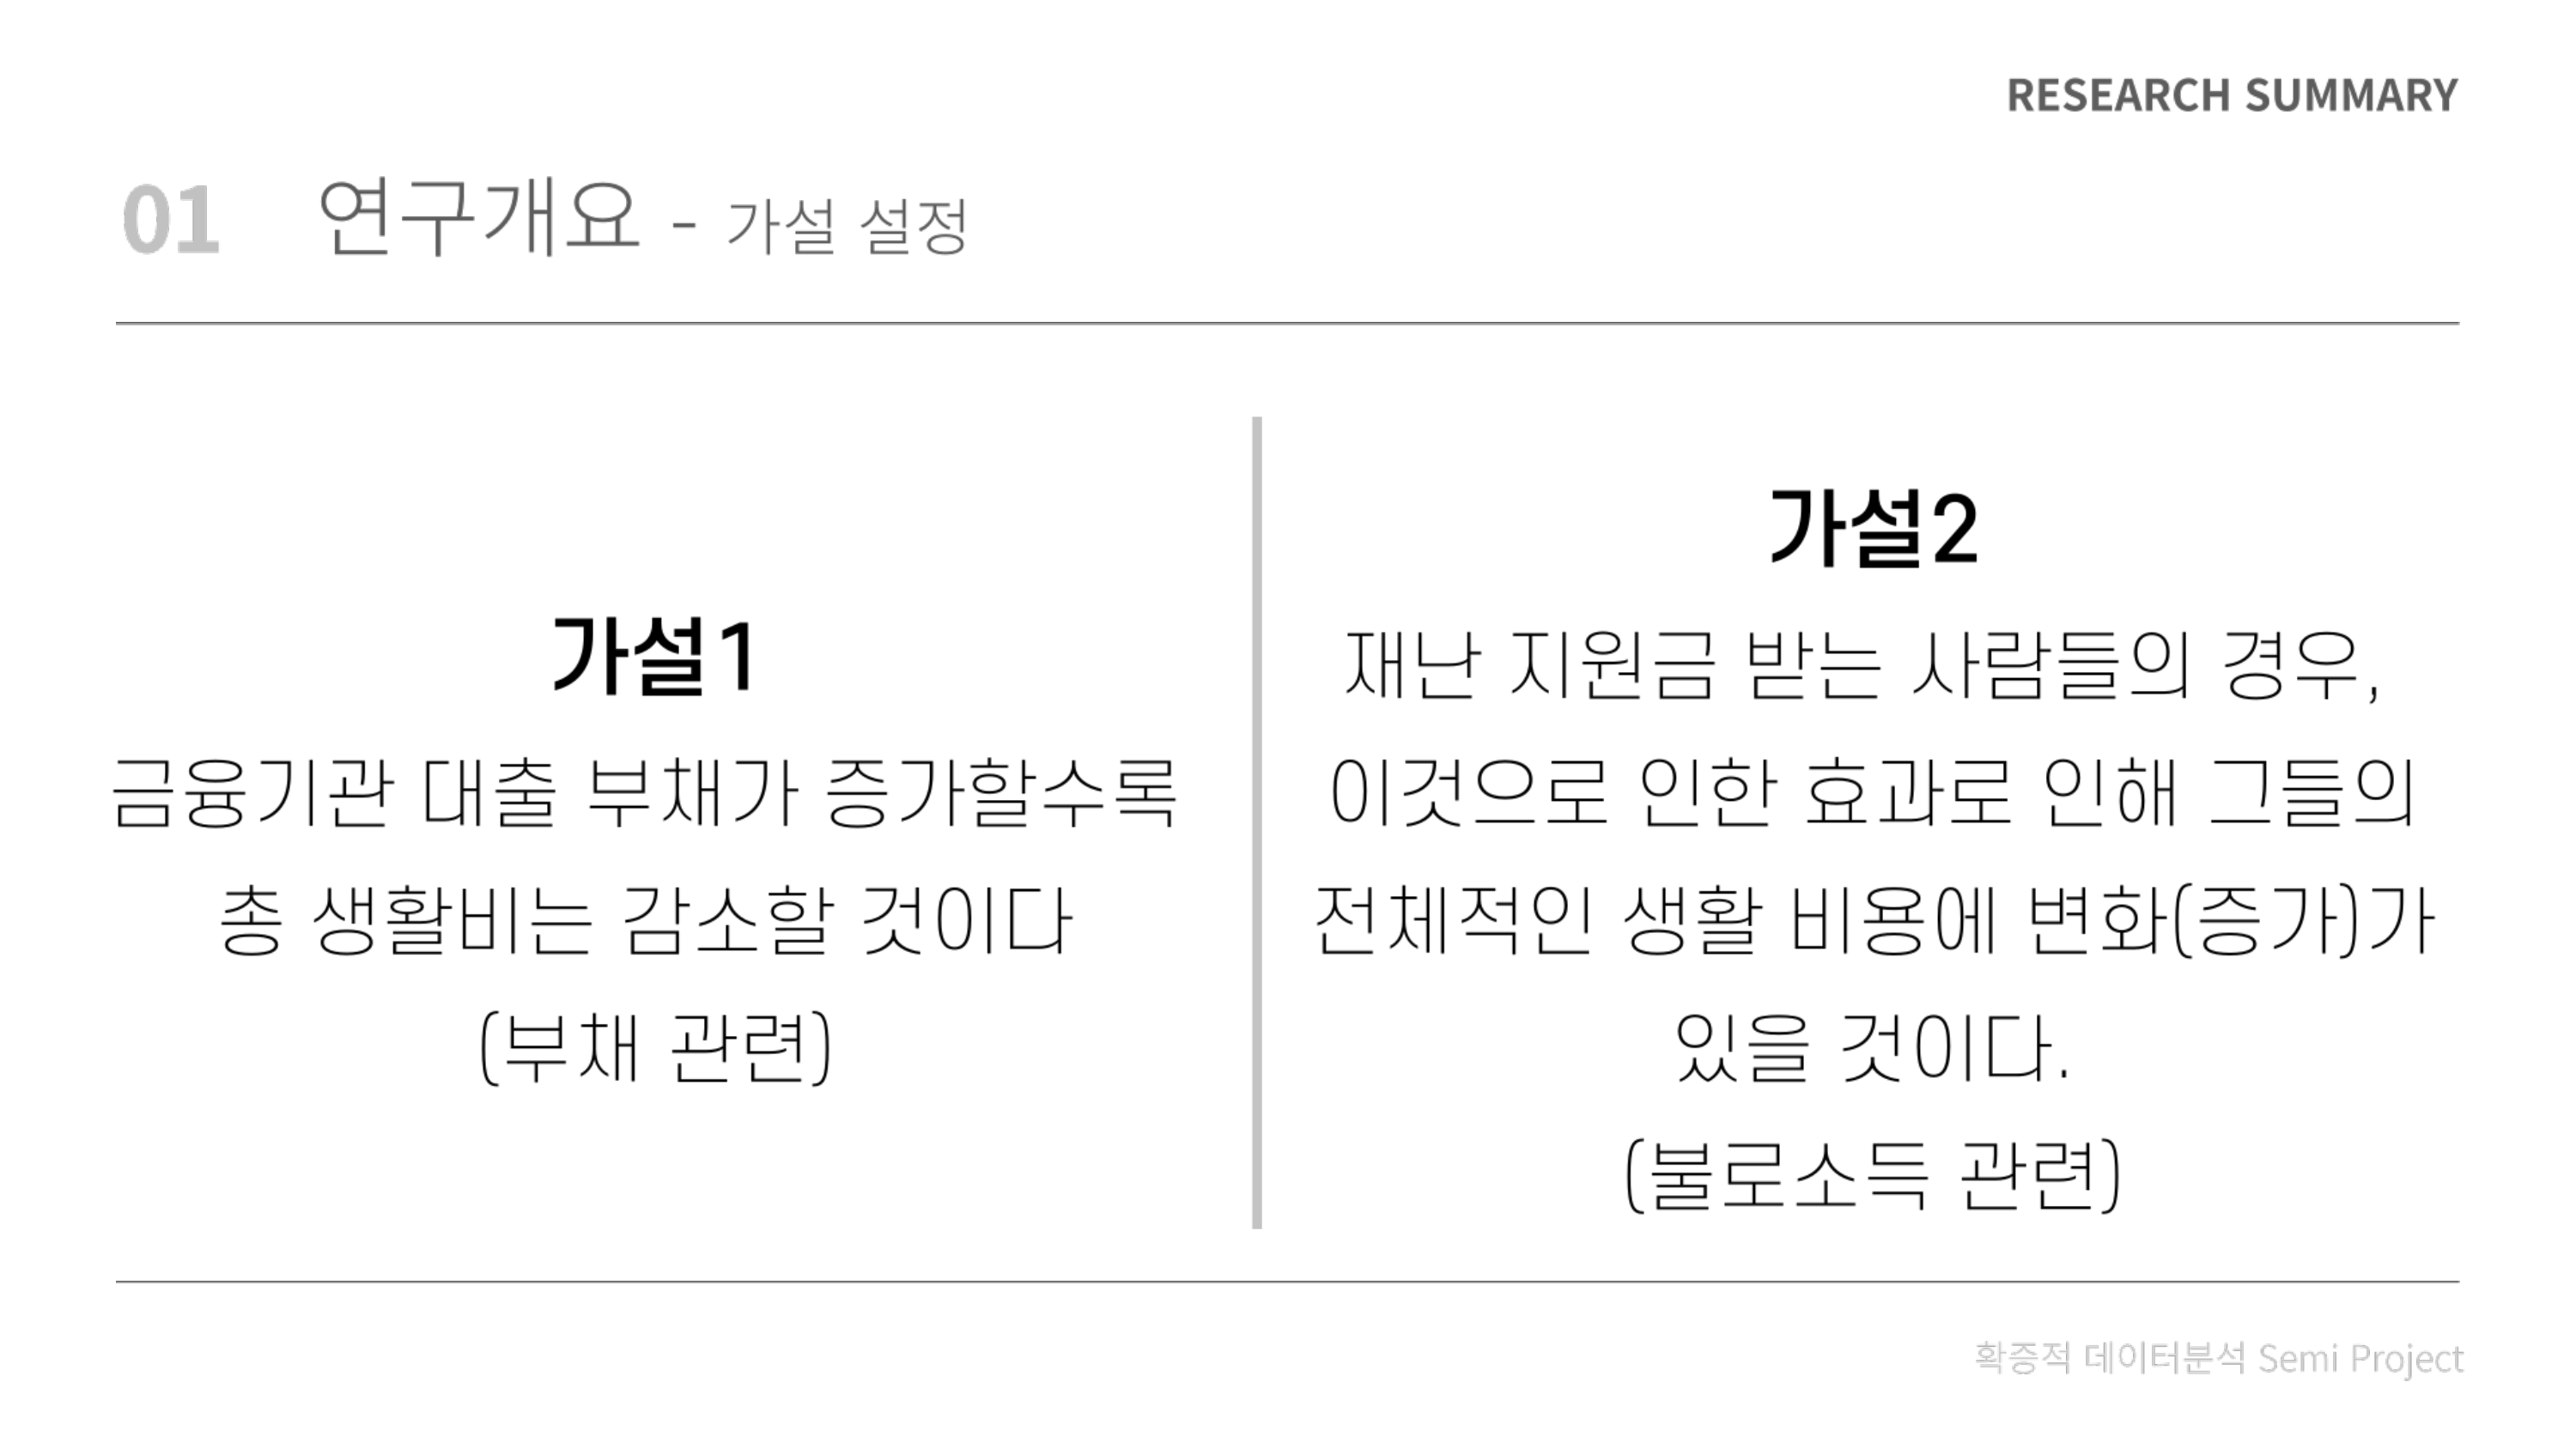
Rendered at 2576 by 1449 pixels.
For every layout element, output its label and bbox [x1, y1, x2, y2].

picture [0, 417, 2576, 1417]
picture [1473, 48, 2576, 166]
text_box [1060, 322, 2460, 325]
text_box [850, 816, 1663, 829]
picture [90, 92, 1056, 367]
text_box [116, 1280, 1229, 1283]
